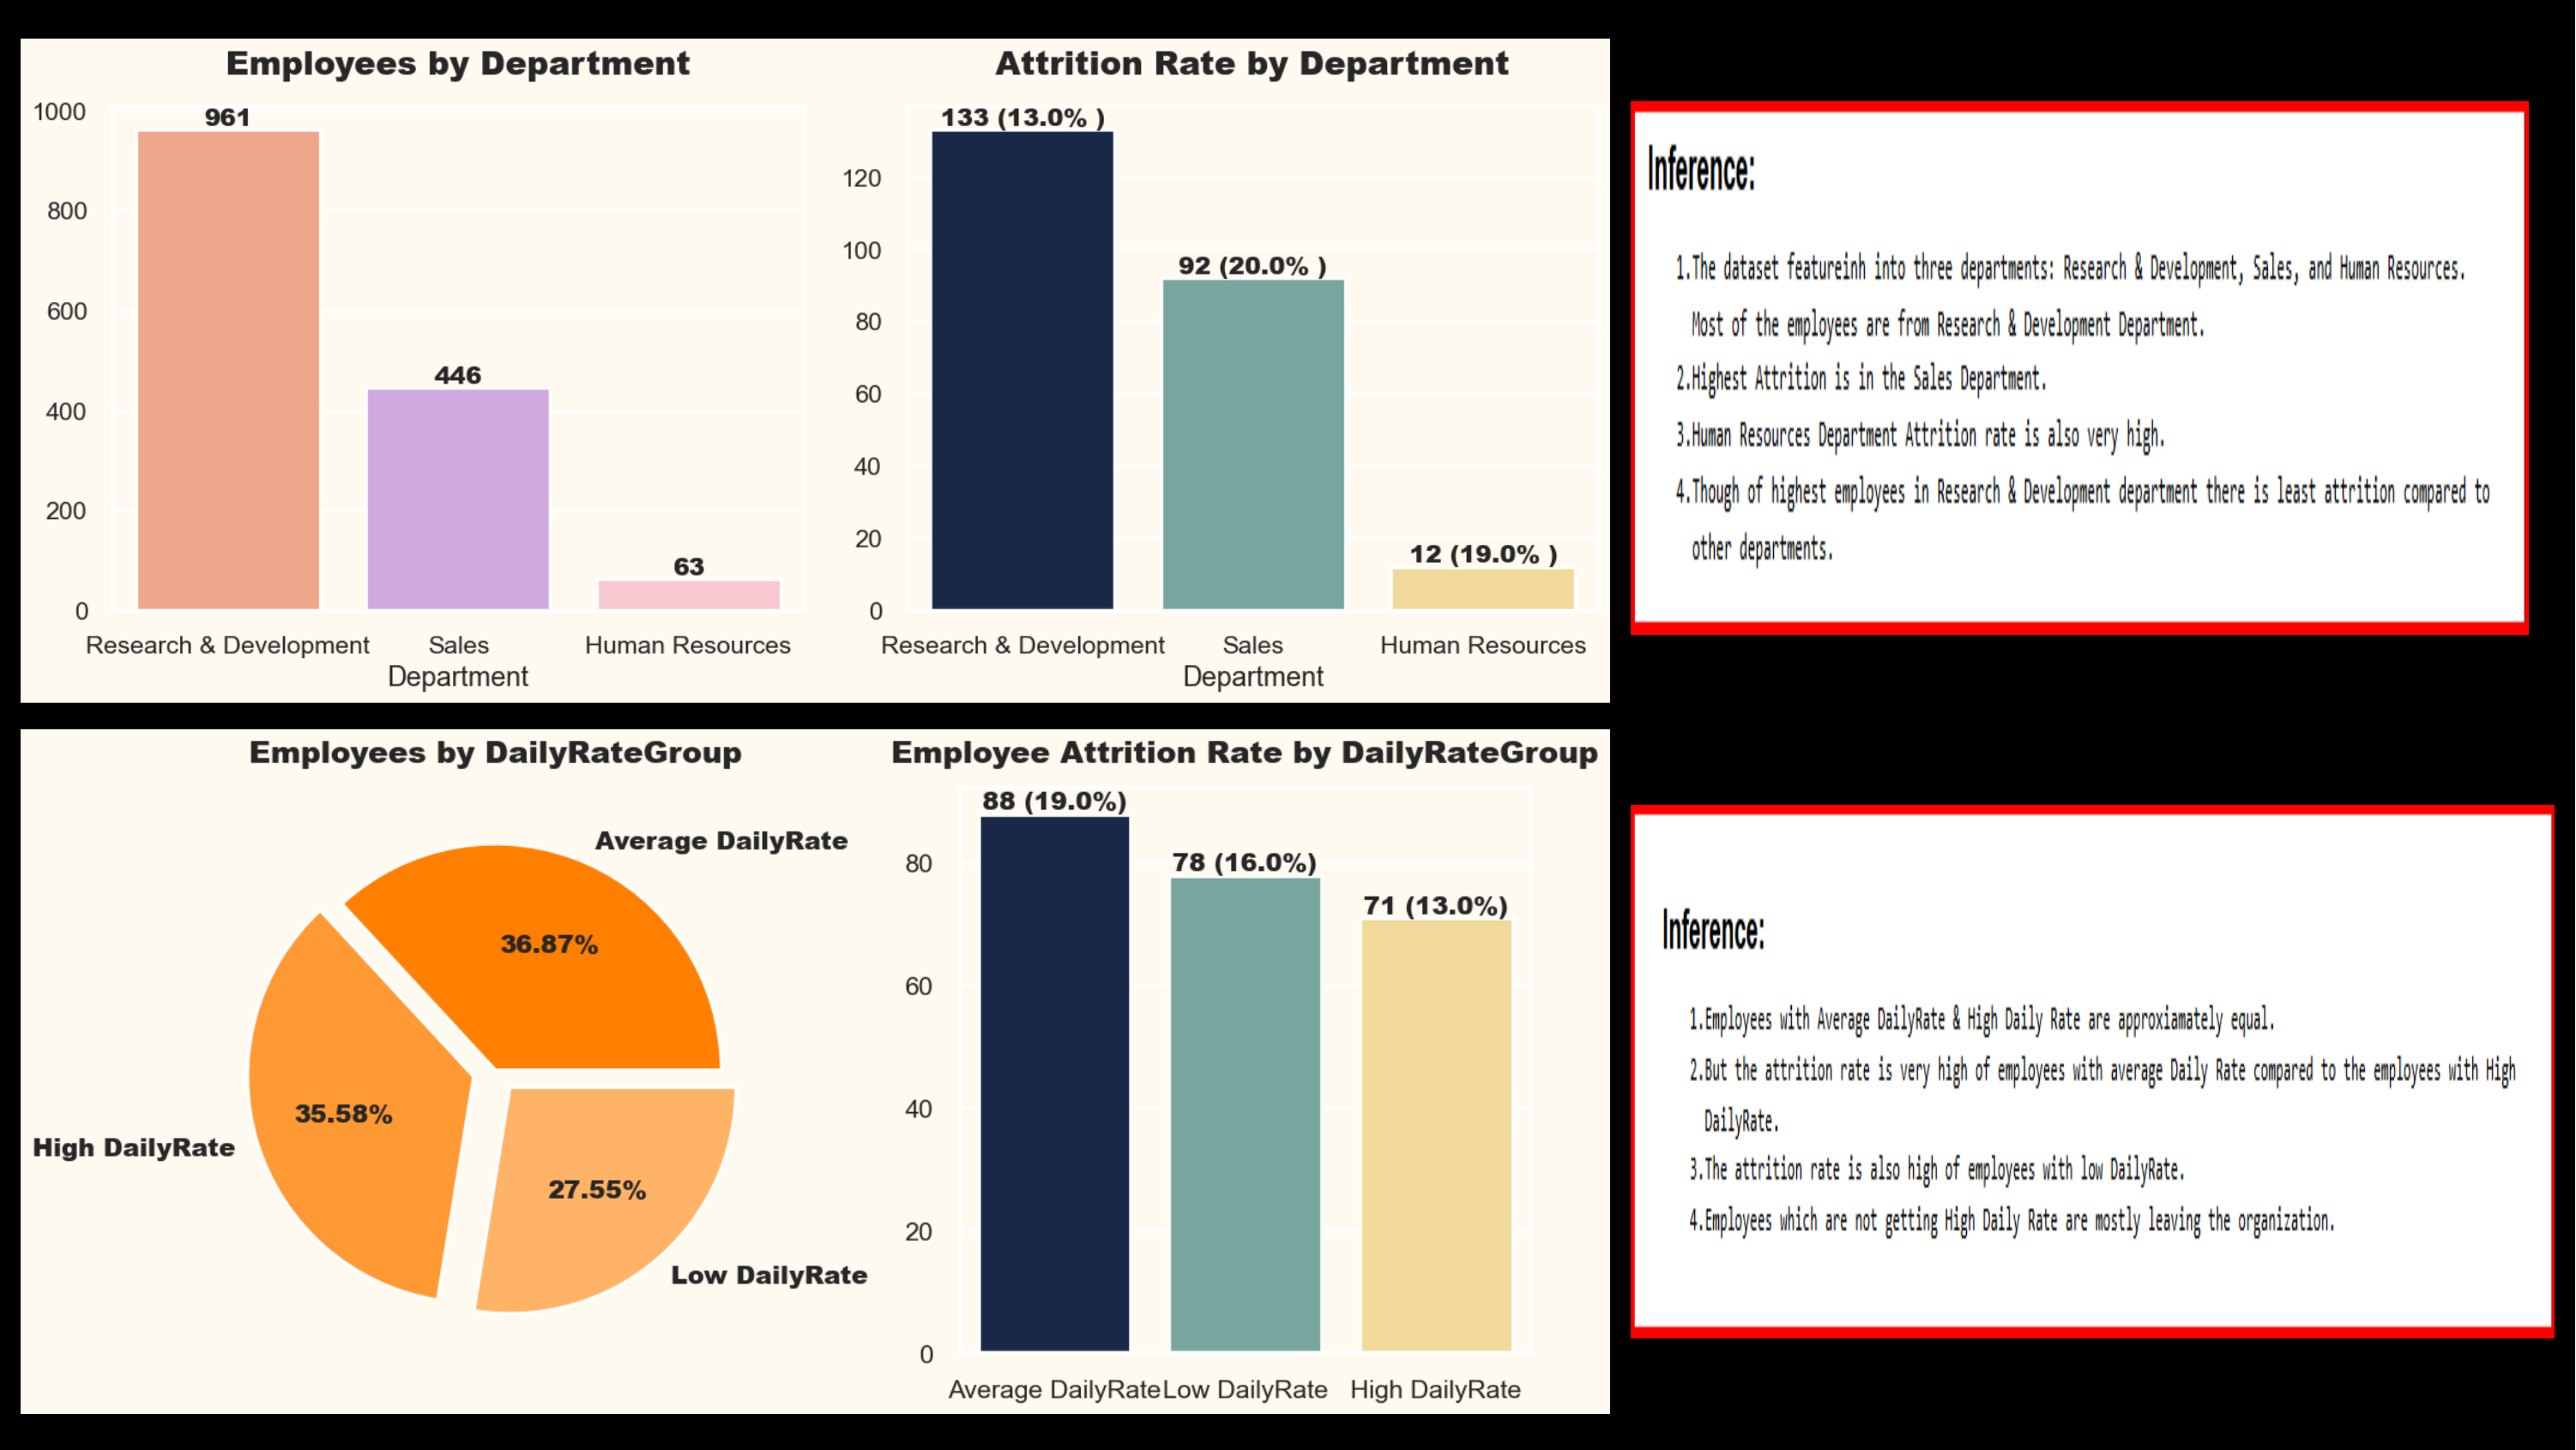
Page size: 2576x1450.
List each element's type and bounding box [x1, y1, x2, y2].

picture [1631, 804, 2555, 1338]
picture [21, 38, 1610, 703]
picture [21, 729, 1610, 1414]
picture [1631, 101, 2529, 635]
